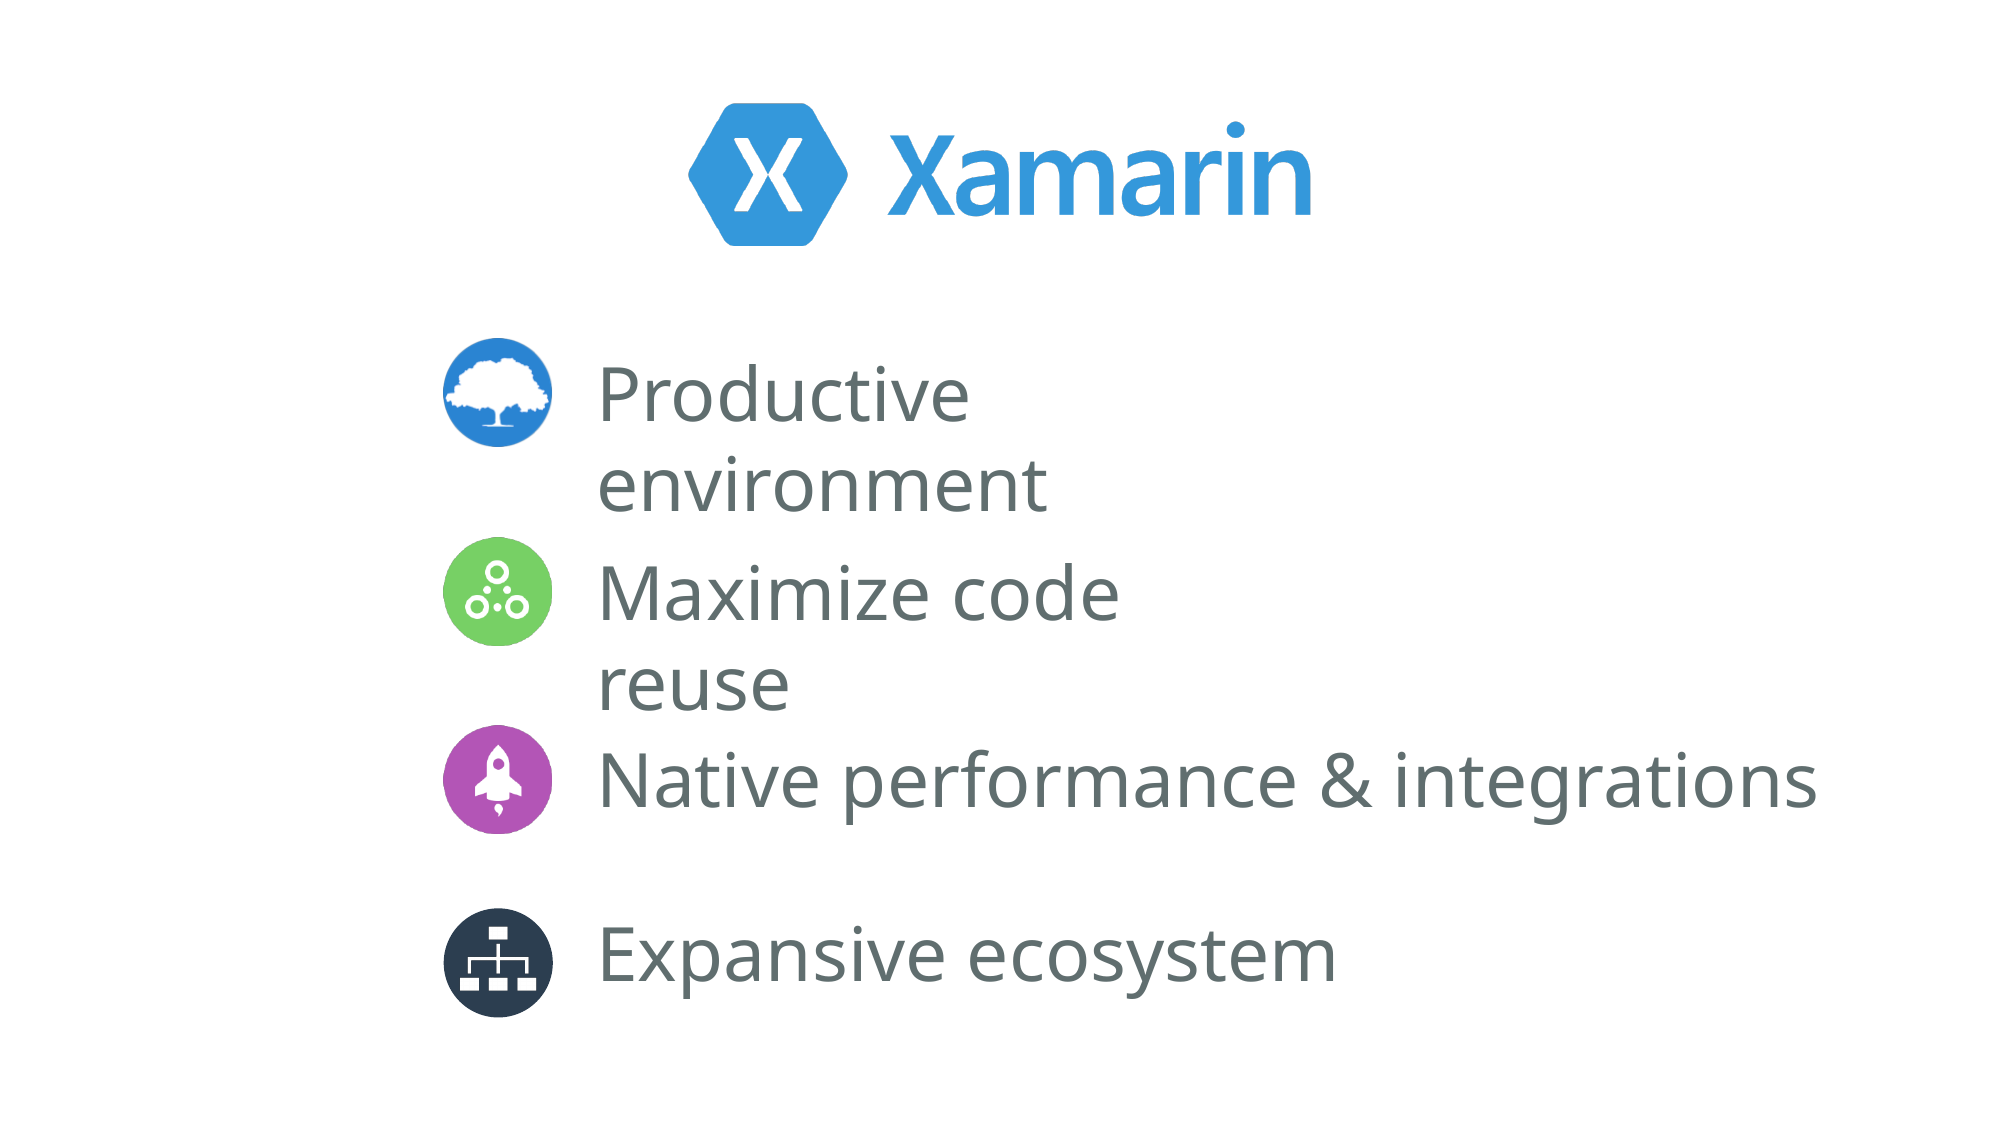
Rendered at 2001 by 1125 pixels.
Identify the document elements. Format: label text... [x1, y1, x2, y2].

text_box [443, 908, 554, 1018]
picture [443, 337, 554, 448]
text_box Maximize code reuse [581, 537, 1335, 725]
text_box Productive environment [581, 339, 1419, 534]
text_box Expansive ecosystem [581, 899, 1419, 1005]
picture [443, 537, 553, 647]
text_box Native performance & integrations [581, 725, 1875, 830]
picture [623, 16, 1377, 333]
picture [443, 724, 553, 834]
